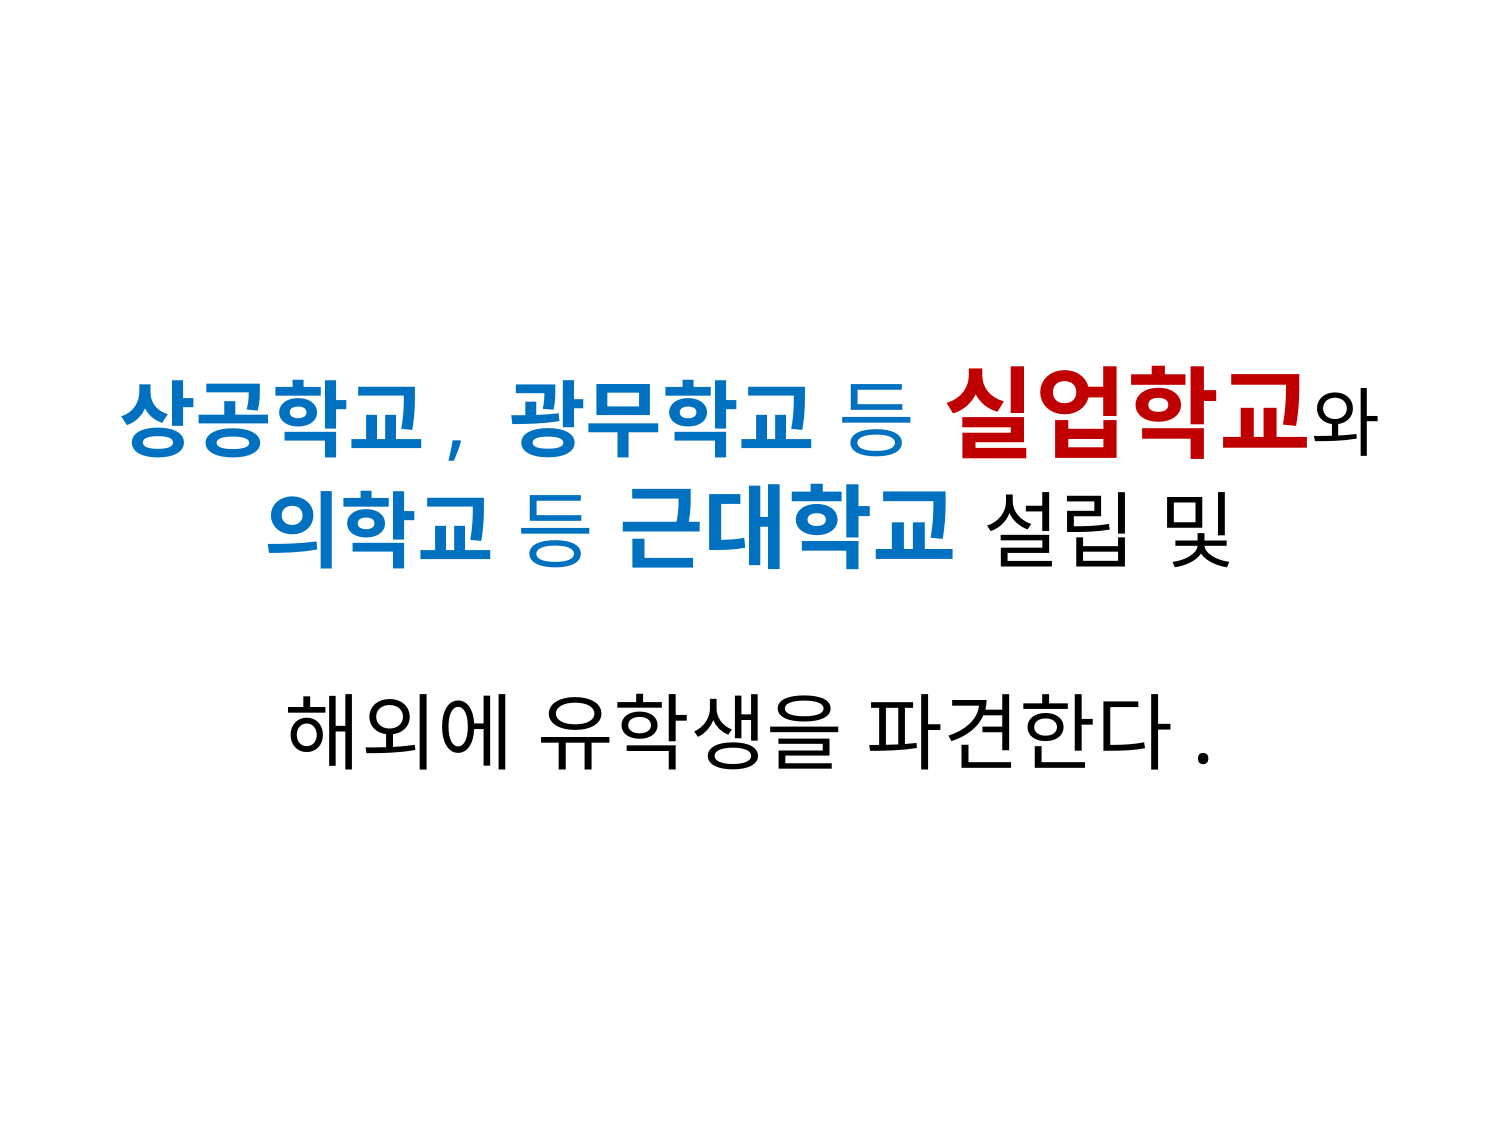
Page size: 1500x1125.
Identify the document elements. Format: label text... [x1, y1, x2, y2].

text_box 상공학교, 광무학교 등 실업학교와 의학교 등 근대학교 설립 및 해외에 유학생을 파견한다. [104, 342, 1396, 788]
